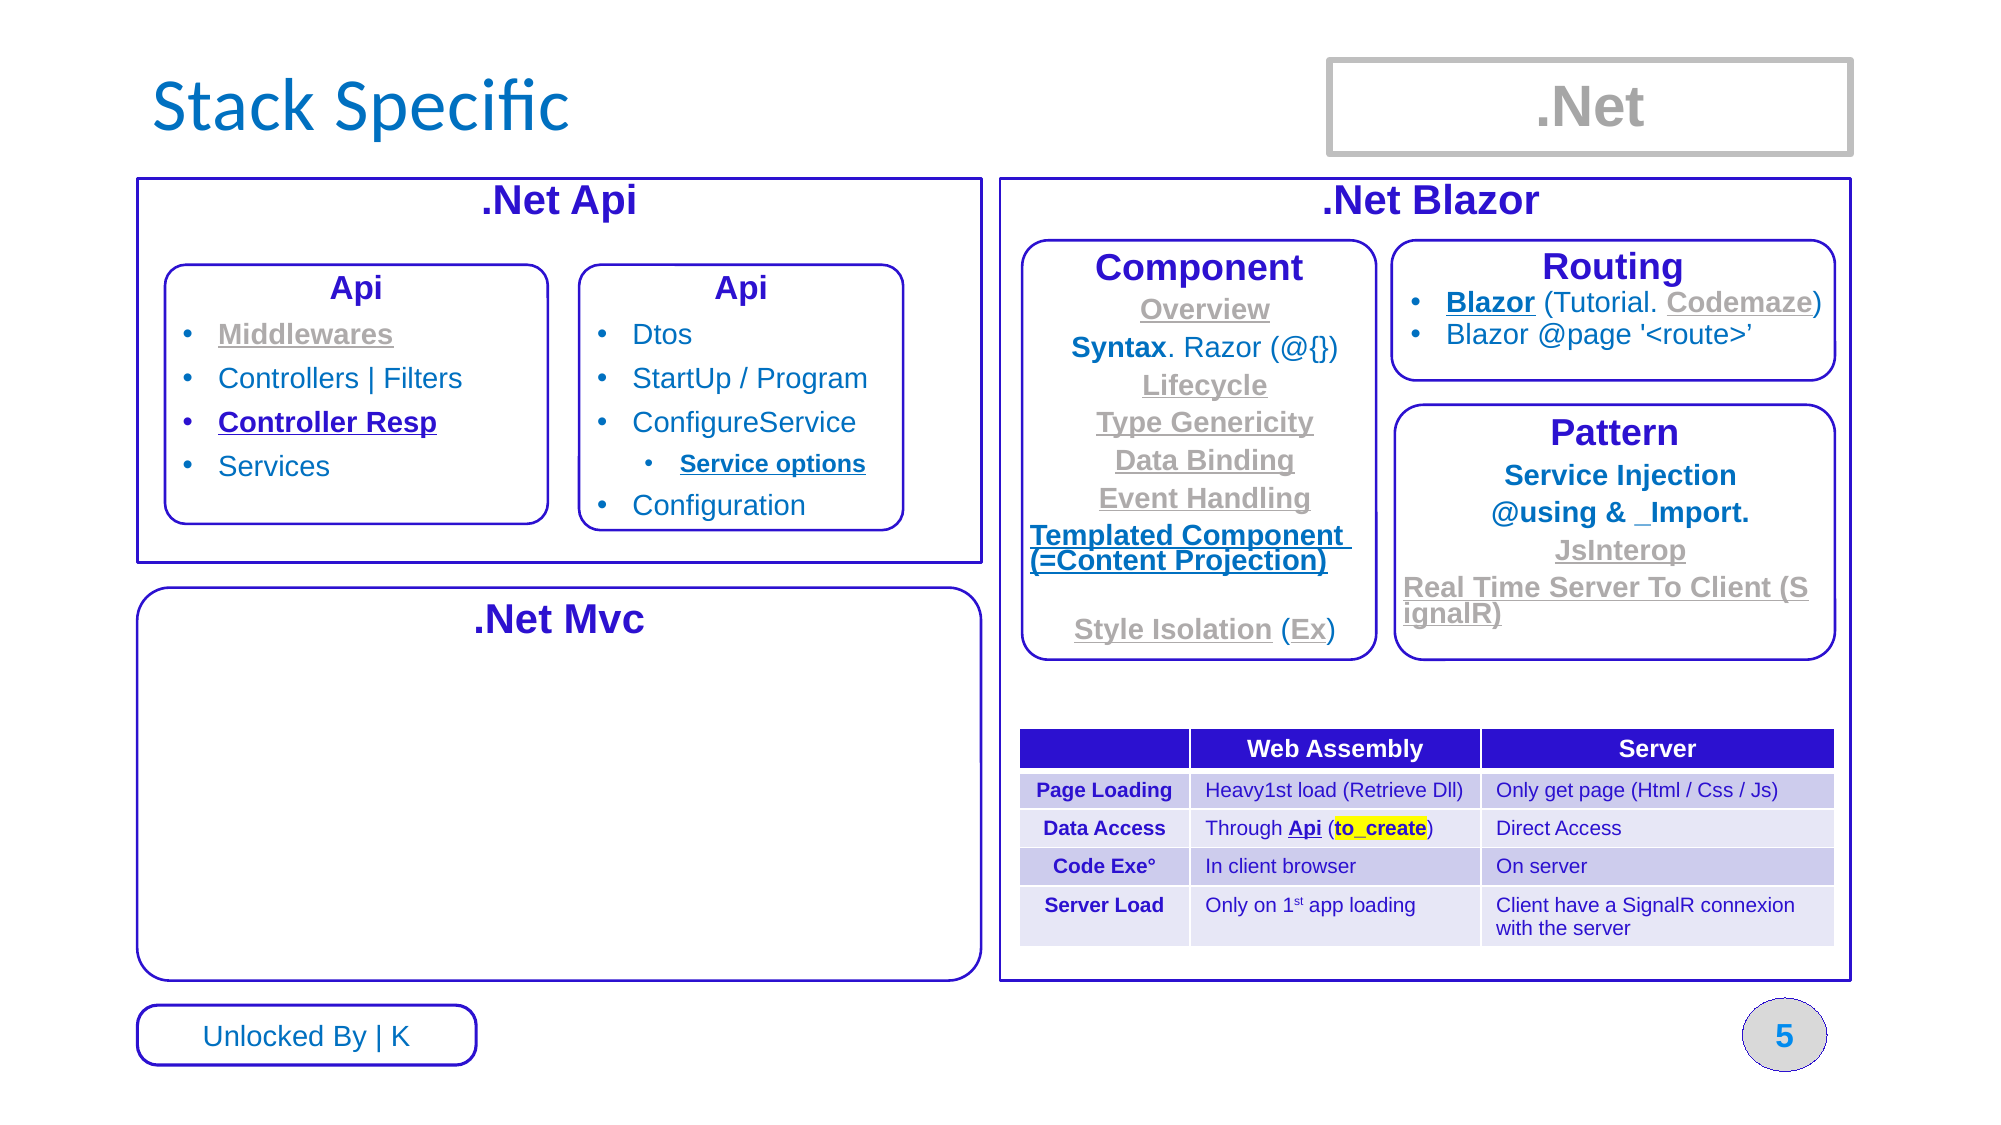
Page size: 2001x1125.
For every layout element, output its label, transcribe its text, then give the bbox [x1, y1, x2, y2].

text_box Api Middlewares Controllers | Filters Controller Resp Services [165, 264, 548, 524]
table_cell Data Access [1020, 810, 1189, 847]
table_cell Server Load [1020, 887, 1189, 946]
list .Net Blazor [999, 177, 1852, 982]
text_box Component Overview Syntax. Razor (@{}) Lifecycle Type Genericity Data Binding Event Handling Templated Component (=Content Projection) Style Isolation (Ex) [1022, 240, 1377, 660]
table_cell On server [1482, 848, 1834, 885]
slide_number 5 [1742, 997, 1828, 1072]
table_cell Code Exe° [1020, 848, 1189, 885]
table_cell Only on 1st app loading [1191, 887, 1480, 946]
text_box Api Dtos StartUp / Program ConfigureService Service options Configuration [579, 264, 904, 531]
title Stack Specific [137, 59, 1313, 154]
table_cell In client browser [1191, 848, 1480, 885]
text_box .Net Mvc [137, 587, 982, 981]
list .Net Api [136, 177, 983, 564]
table_cell Page Loading [1020, 774, 1189, 808]
table_header Web Assembly [1191, 729, 1480, 768]
table_cell Heavy1st load (Retrieve Dll) [1191, 774, 1480, 808]
text_box Routing Blazor (Tutorial. Codemaze) Blazor @page '<route>’ [1391, 240, 1835, 381]
table_header [1020, 729, 1189, 768]
table_cell Only get page (Html / Css / Js) [1482, 774, 1834, 808]
table_cell Through Api (to_create) [1191, 810, 1480, 847]
table_cell Direct Access [1482, 810, 1834, 847]
list .Net [1326, 57, 1854, 157]
table_header Server [1482, 729, 1834, 768]
table_cell Client have a SignalR connexion with the server [1482, 887, 1834, 946]
text_box Pattern Service Injection @using & _Import. JsInterop Real Time Server To Client (SignalR) [1394, 404, 1835, 660]
footer Unlocked By | K [135, 1003, 478, 1067]
